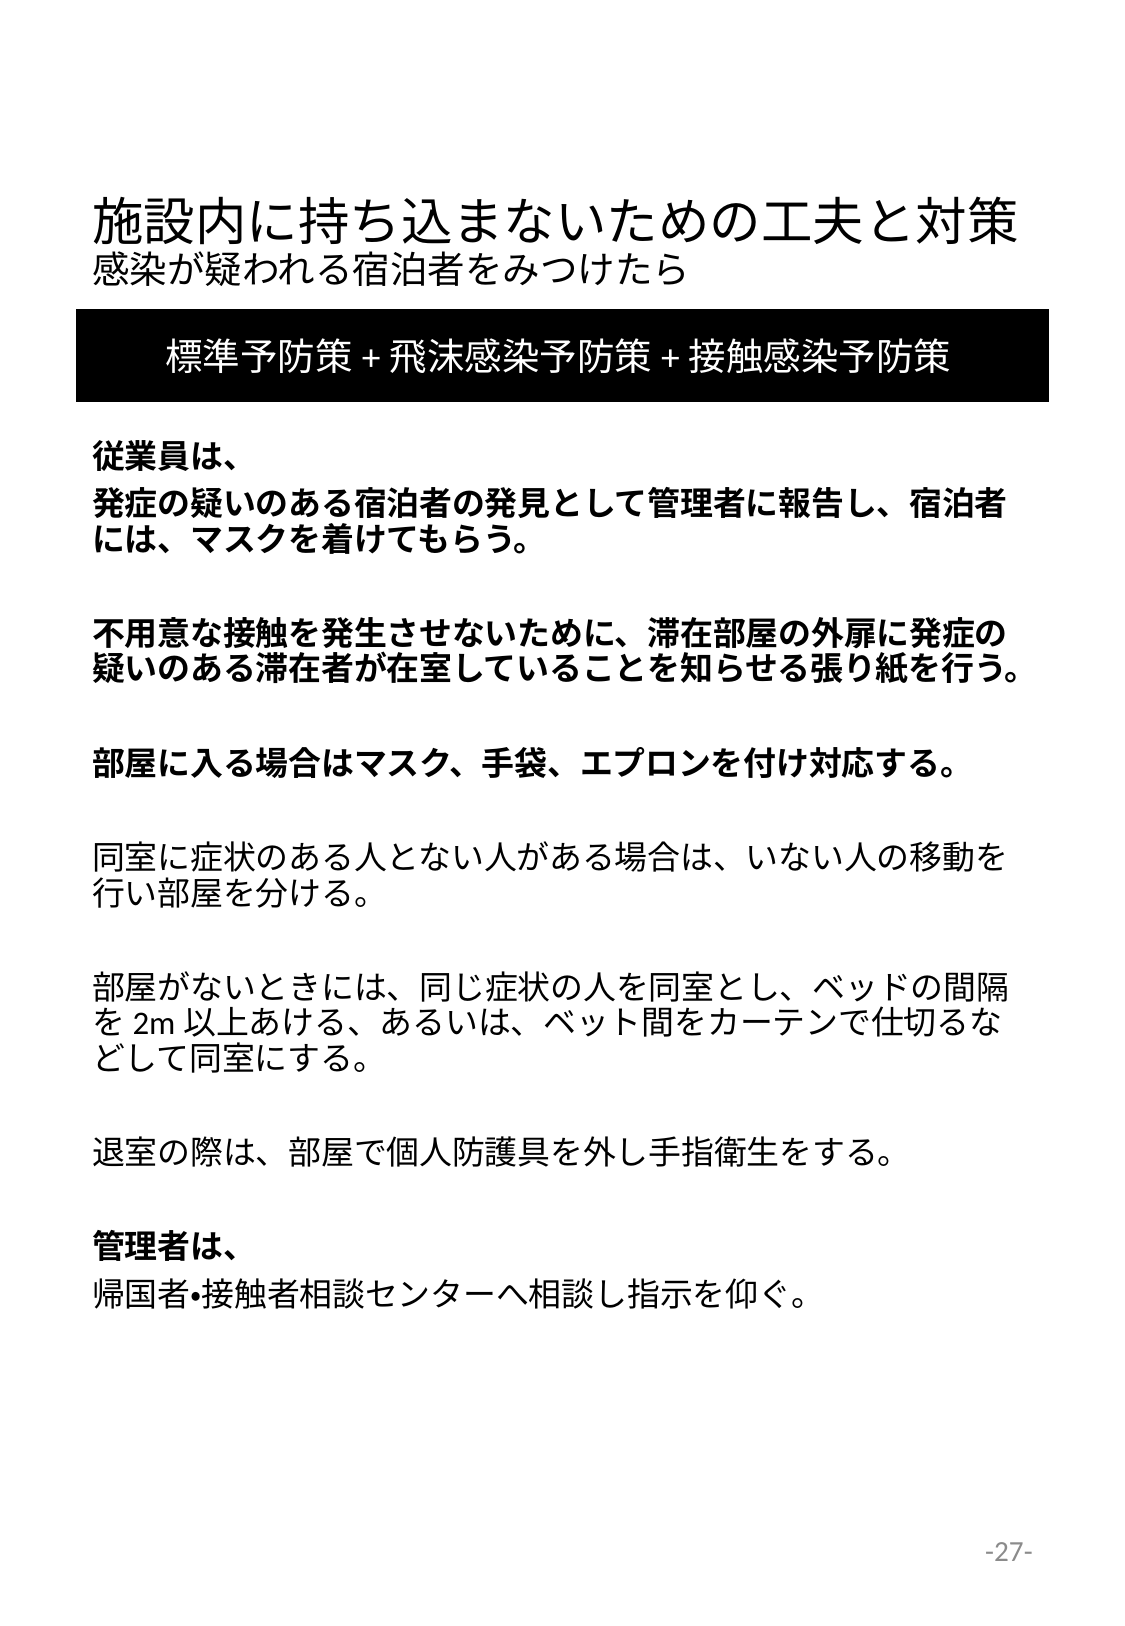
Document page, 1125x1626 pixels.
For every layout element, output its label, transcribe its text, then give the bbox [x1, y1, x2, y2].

text_box 標準予防策+飛沫感染予防策+接触感染予防策 [76, 309, 1049, 402]
title 施設内に持ち込まないための工夫と対策 感染が疑われる宿泊者をみつけたら [77, 86, 1048, 309]
slide_number -27- [794, 1506, 1048, 1593]
list 従業員は、 発症の疑いのある宿泊者の発見として管理者に報告し、宿泊者には、マスクを着けてもらう。 不用意な接触を発生させないために、滞在部屋の外扉に発症の疑いのある滞在者が在室していることを知らせる張り紙を行う。 部屋に入る場合はマスク、手袋、エプロンを付け対応する。 同室に症状のある人とない人がある場合は、いない人の移動を行い部屋を分ける。 部屋がないときには、同じ症状の人を同室とし、ベッドの間隔を2m以上あける、あるいは、ベット間をカーテンで仕切るなどして同室にする。 退室の際は、部屋で個人防護具を外し手指衛生をする。 管理者は、 帰国者・接触者相談センターへ相談し指示を仰ぐ。 [77, 432, 1048, 1376]
